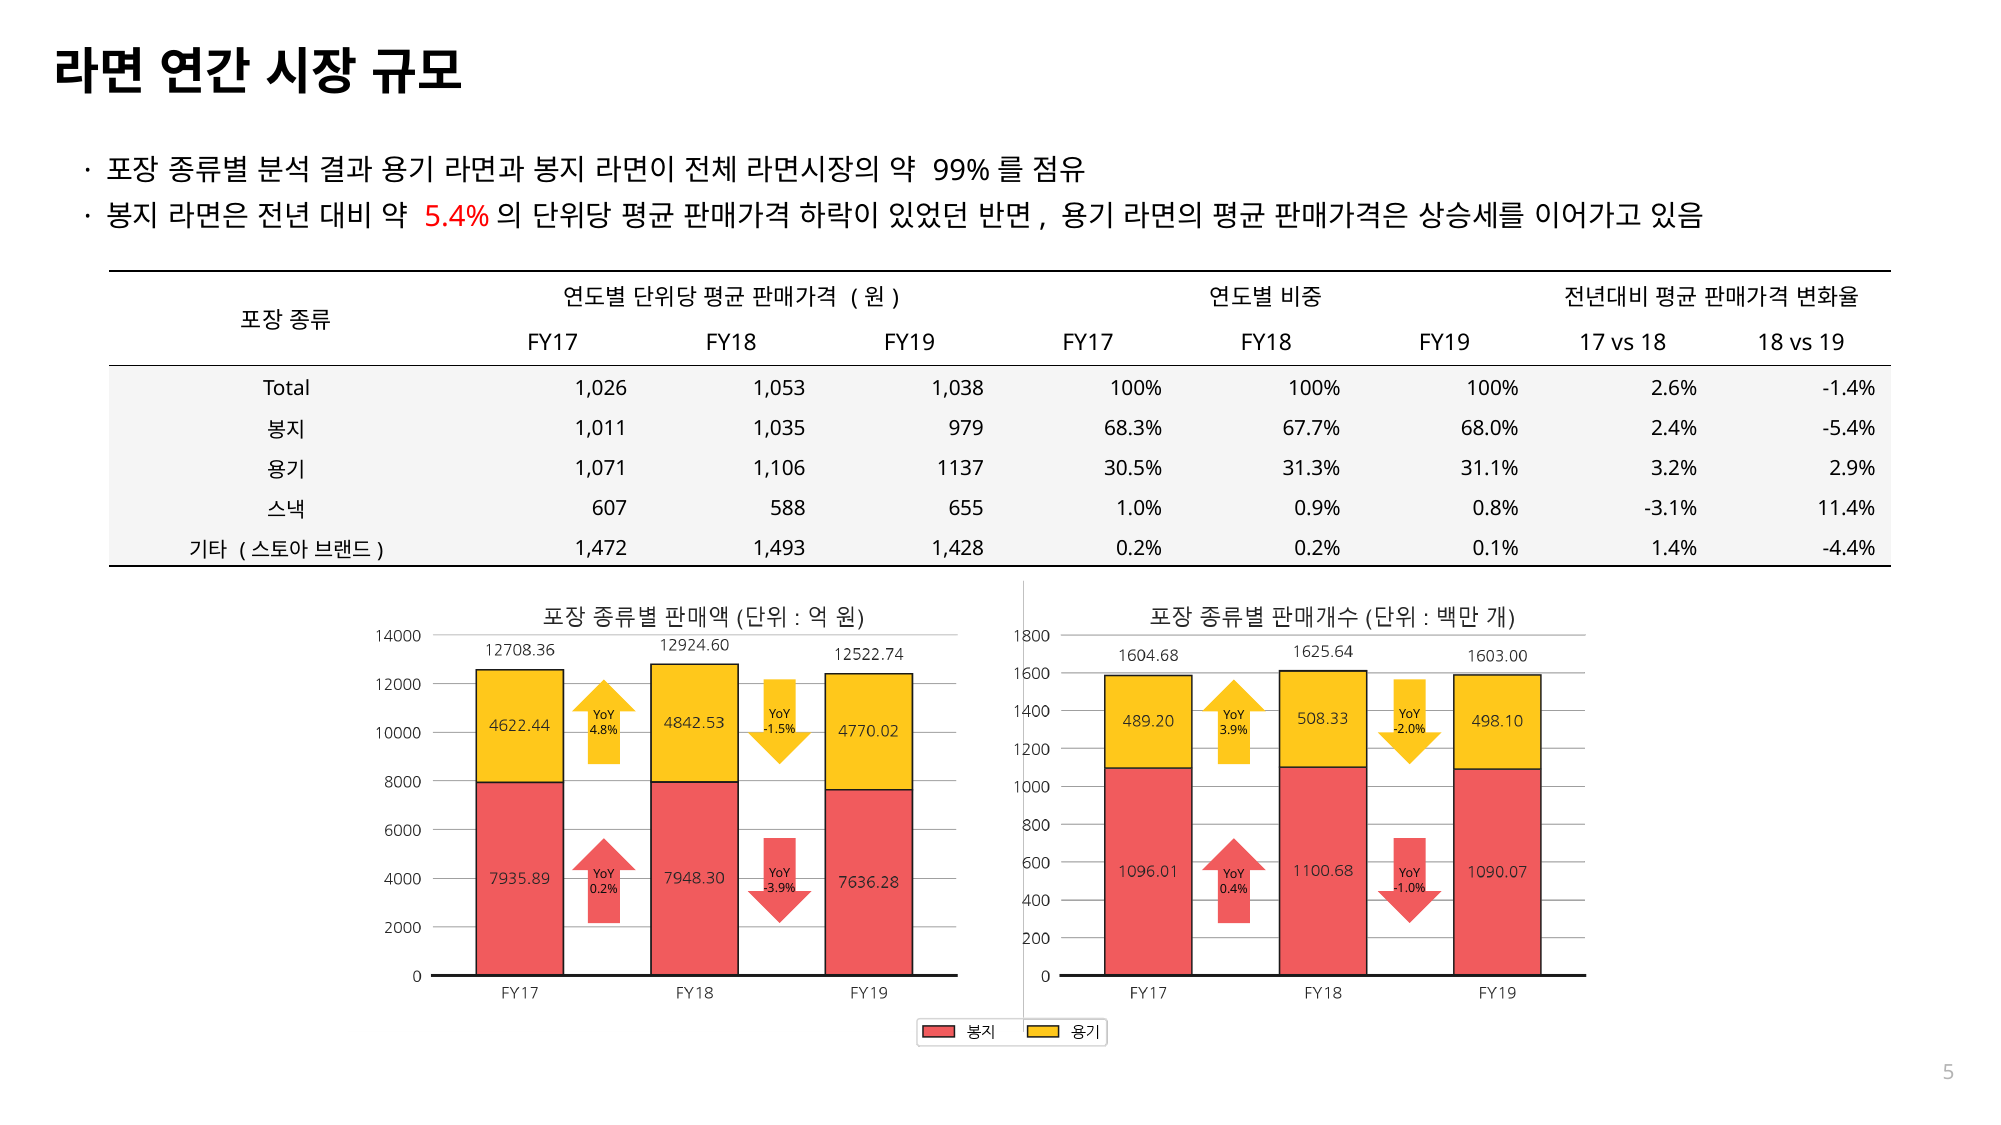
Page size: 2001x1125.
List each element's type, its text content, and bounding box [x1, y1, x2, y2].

table_cell Total [109, 366, 464, 406]
table_header 연도별 단위당 평균 판매가격 (원) [464, 272, 999, 318]
table_header 전년대비 평균 판매가격 변화율 [1534, 272, 1891, 318]
text_box 라면 연간 시장 규모 [38, 32, 479, 108]
slide_number 5 [1519, 1042, 1970, 1103]
table_cell 588 [642, 486, 820, 526]
table_cell 0.8% [1355, 486, 1534, 526]
table_cell 31.3% [1177, 446, 1355, 486]
table_cell 30.5% [999, 446, 1177, 486]
table_cell -5.4% [1712, 406, 1891, 446]
table_cell -3.1% [1534, 486, 1712, 526]
table_cell 1,493 [642, 526, 820, 565]
table_cell 3.2% [1534, 446, 1712, 486]
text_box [1377, 838, 1442, 923]
table_cell 100% [1355, 366, 1534, 406]
table_cell 18 vs 19 [1712, 318, 1891, 365]
table_cell 1,071 [464, 446, 642, 486]
table_cell 1,428 [820, 526, 999, 565]
table_cell 0.2% [999, 526, 1177, 565]
table_cell 1.4% [1534, 526, 1712, 565]
table_cell FY18 [642, 318, 820, 365]
table_cell FY19 [820, 318, 999, 365]
table_cell 2.6% [1534, 366, 1712, 406]
table_cell 68.3% [999, 406, 1177, 446]
table_header 포장 종류 [109, 272, 464, 365]
table_cell 2.9% [1712, 446, 1891, 486]
table_cell 0.9% [1177, 486, 1355, 526]
table_cell 1,035 [642, 406, 820, 446]
table_cell 0.2% [1177, 526, 1355, 565]
table_cell 100% [999, 366, 1177, 406]
picture [348, 580, 1652, 1047]
table_cell FY18 [1177, 318, 1355, 365]
table_cell FY19 [1355, 318, 1534, 365]
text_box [747, 679, 812, 765]
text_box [1377, 679, 1442, 765]
table_cell 1,011 [464, 406, 642, 446]
table_cell 100% [1177, 366, 1355, 406]
table_cell 1,026 [464, 366, 642, 406]
table_cell -4.4% [1712, 526, 1891, 565]
table_cell 1,053 [642, 366, 820, 406]
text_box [1201, 679, 1266, 765]
table_cell 1.0% [999, 486, 1177, 526]
table_cell 용기 [109, 446, 464, 486]
table_cell 607 [464, 486, 642, 526]
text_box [747, 838, 812, 923]
table_header 연도별 비중 [999, 272, 1534, 318]
table_cell 67.7% [1177, 406, 1355, 446]
table_cell -1.4% [1712, 366, 1891, 406]
table_cell 0.1% [1355, 526, 1534, 565]
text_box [571, 679, 636, 765]
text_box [571, 838, 636, 923]
table_cell FY17 [999, 318, 1177, 365]
table_cell 1137 [820, 446, 999, 486]
table_cell 31.1% [1355, 446, 1534, 486]
text_box · 포장 종류별 분석 결과 용기 라면과 봉지 라면이 전체 라면시장의 약 99%를 점유 · 봉지 라면은 전년 대비 약 5.4%의 단위당 평균 판매가격 하락이 있었던 반면, 용기 라면의 평균 판매가격은 상승세를 이어가고 있음 [69, 133, 1839, 240]
table_cell 979 [820, 406, 999, 446]
table_cell 스낵 [109, 486, 464, 526]
table_cell 1,106 [642, 446, 820, 486]
table_cell 68.0% [1355, 406, 1534, 446]
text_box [1201, 838, 1266, 923]
table_cell 1,038 [820, 366, 999, 406]
table_cell 17 vs 18 [1534, 318, 1712, 365]
table_cell 1,472 [464, 526, 642, 565]
table_cell 2.4% [1534, 406, 1712, 446]
table_cell 봉지 [109, 406, 464, 446]
table_cell FY17 [464, 318, 642, 365]
table_cell 655 [820, 486, 999, 526]
table_cell 기타 (스토아 브랜드) [109, 526, 464, 565]
table_cell 11.4% [1712, 486, 1891, 526]
